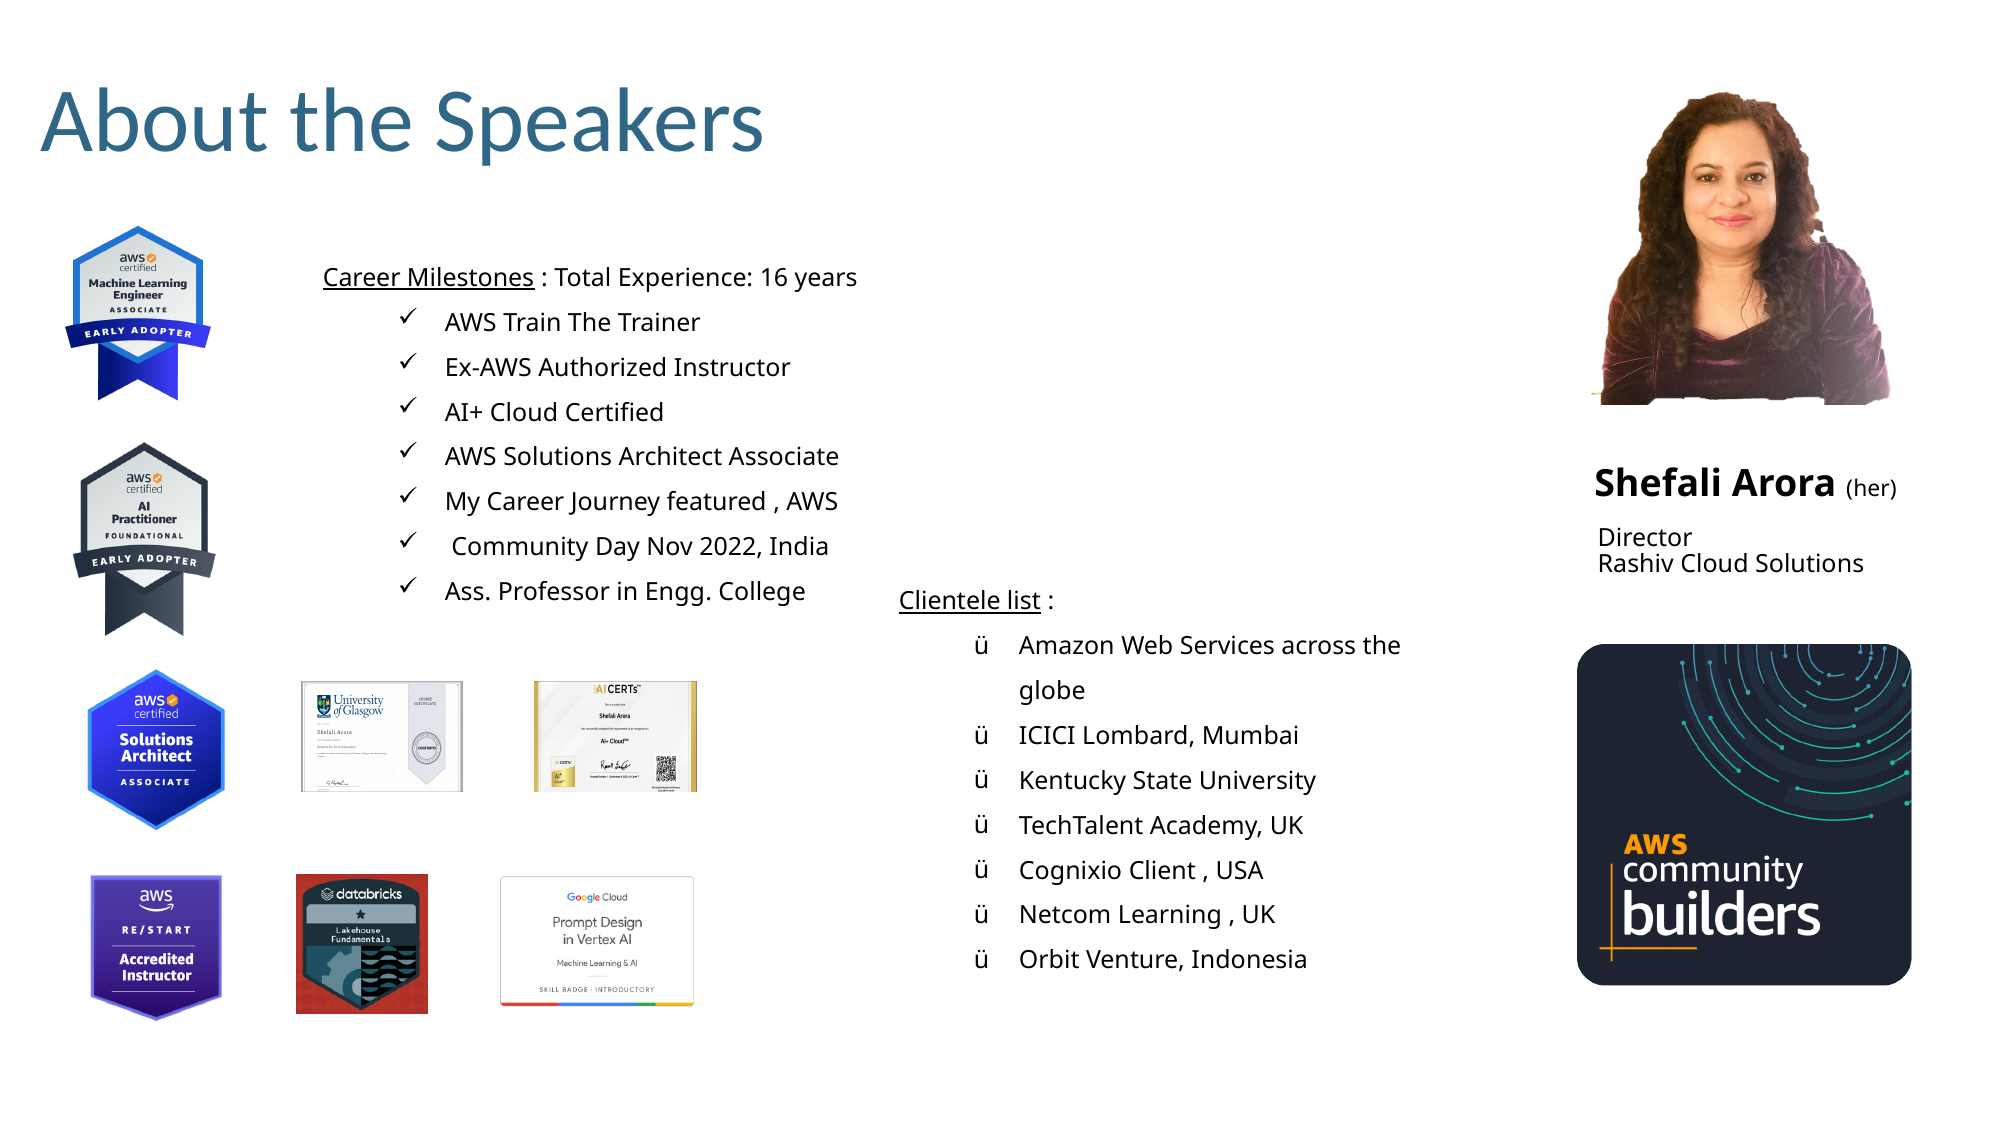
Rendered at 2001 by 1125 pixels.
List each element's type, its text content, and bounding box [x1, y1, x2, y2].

text_box Career Milestones : Total Experience: 16 years ​ AWS Train The Trainer​ Ex-AWS Authorized Instructor AI+ Cloud Certified​ AWS Solutions Architect Associate My Career Journey featured , AWS Community Day Nov 2022, India​ Ass. Professor in Engg. College [322, 238, 983, 613]
picture [1586, 73, 1901, 405]
text_box Clientele list : Amazon Web Services across the globe ICICI Lombard, Mumbai Kentucky State University​ TechTalent Academy, UK​ Cognixio Client , USA​ Netcom Learning , UK​ Orbit Venture, Indonesia​ [809, 562, 1477, 858]
picture [46, 437, 242, 641]
text_box Director Rashiv Cloud Solutions [1597, 517, 1974, 608]
text_box Clientele list : Amazon Web Services across the globe ICICI Lombard, Mumbai Kentucky State University​ TechTalent Academy, UK​ Cognixio Client , USA​ Netcom Learning , UK​ Orbit Venture, Indonesia​ [809, 859, 1477, 982]
picture [38, 221, 238, 405]
picture [296, 874, 428, 1014]
title About the Speakers [25, 25, 1967, 177]
picture [534, 681, 697, 792]
picture [500, 844, 694, 1038]
text_box Shefali Arora (her) [1594, 456, 1974, 517]
picture [75, 667, 237, 832]
picture [301, 681, 463, 792]
picture [70, 858, 242, 1038]
picture [1558, 625, 1930, 1004]
